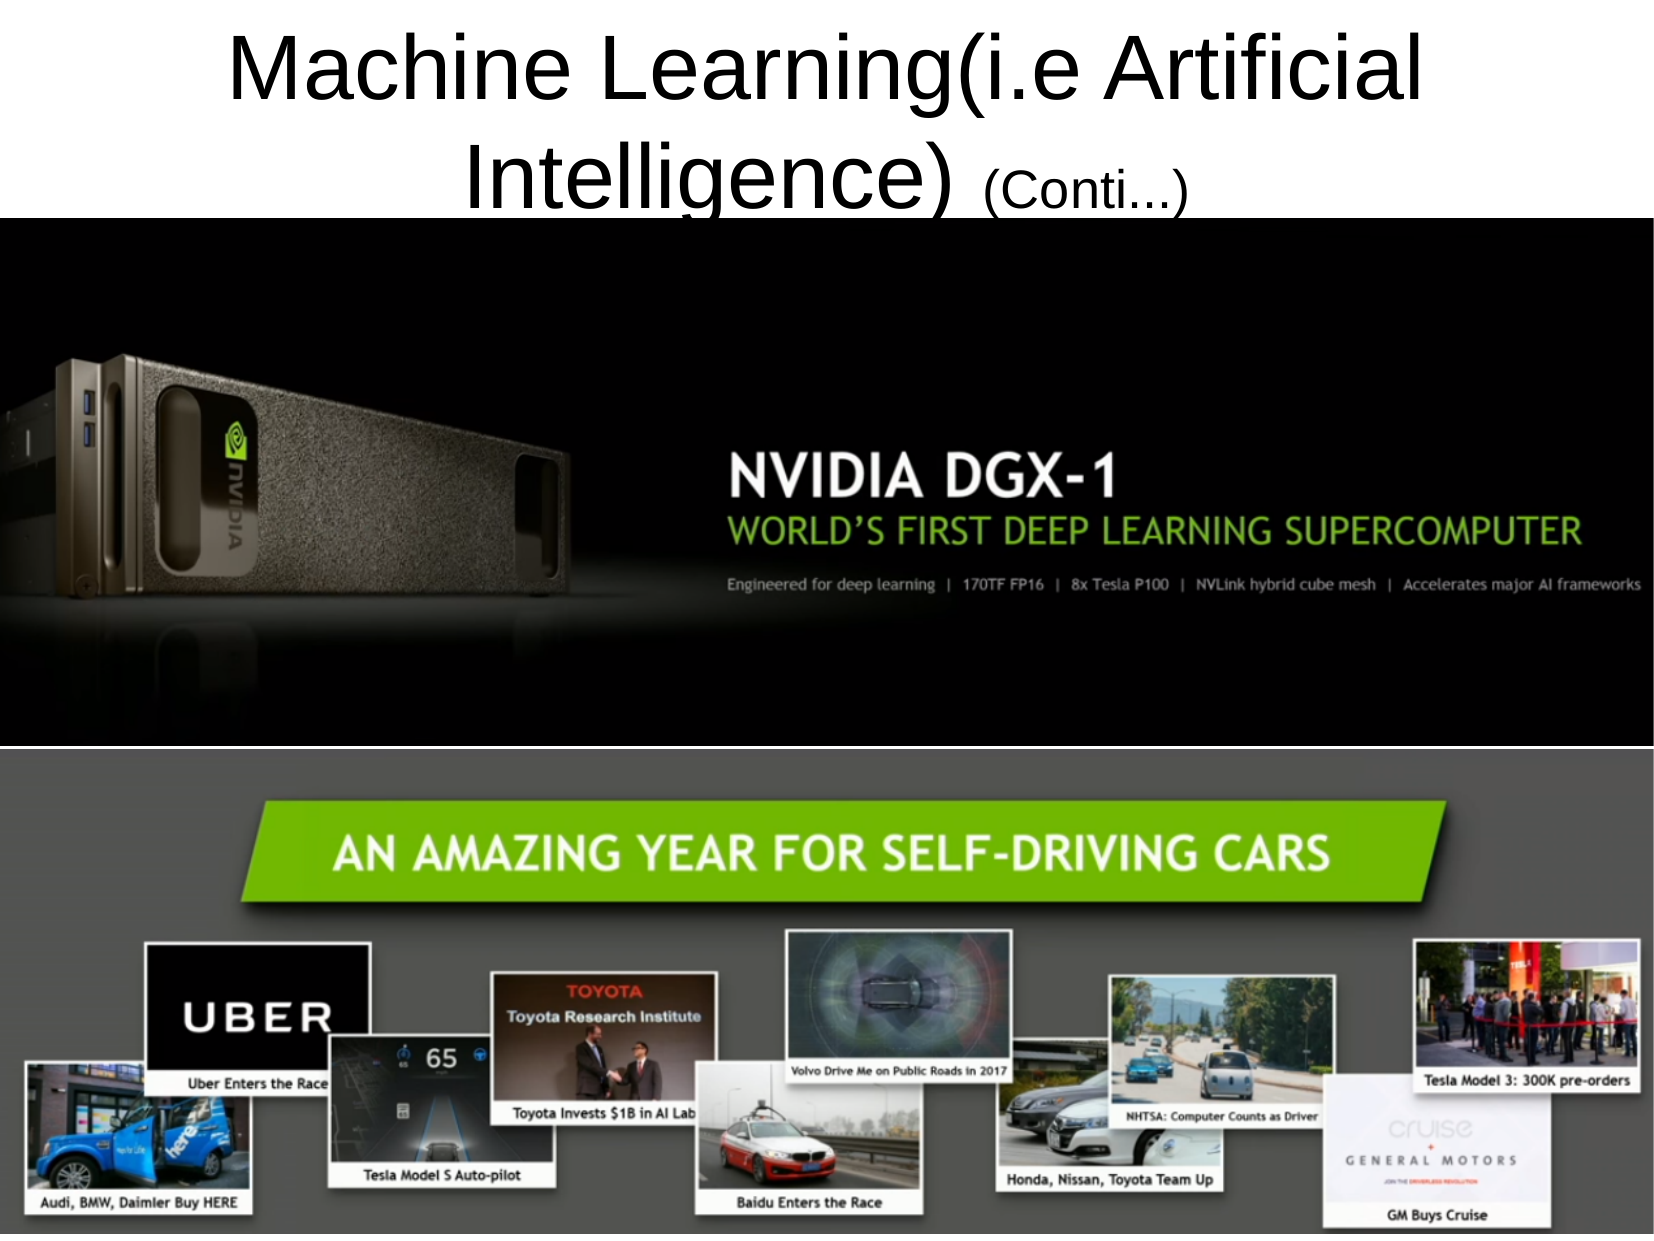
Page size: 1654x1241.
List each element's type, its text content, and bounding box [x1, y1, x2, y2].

text_box Machine Learning(i.e Artificial Intelligence) (Conti...) [82, 13, 1571, 215]
picture [0, 748, 1654, 1235]
picture [0, 218, 1654, 747]
